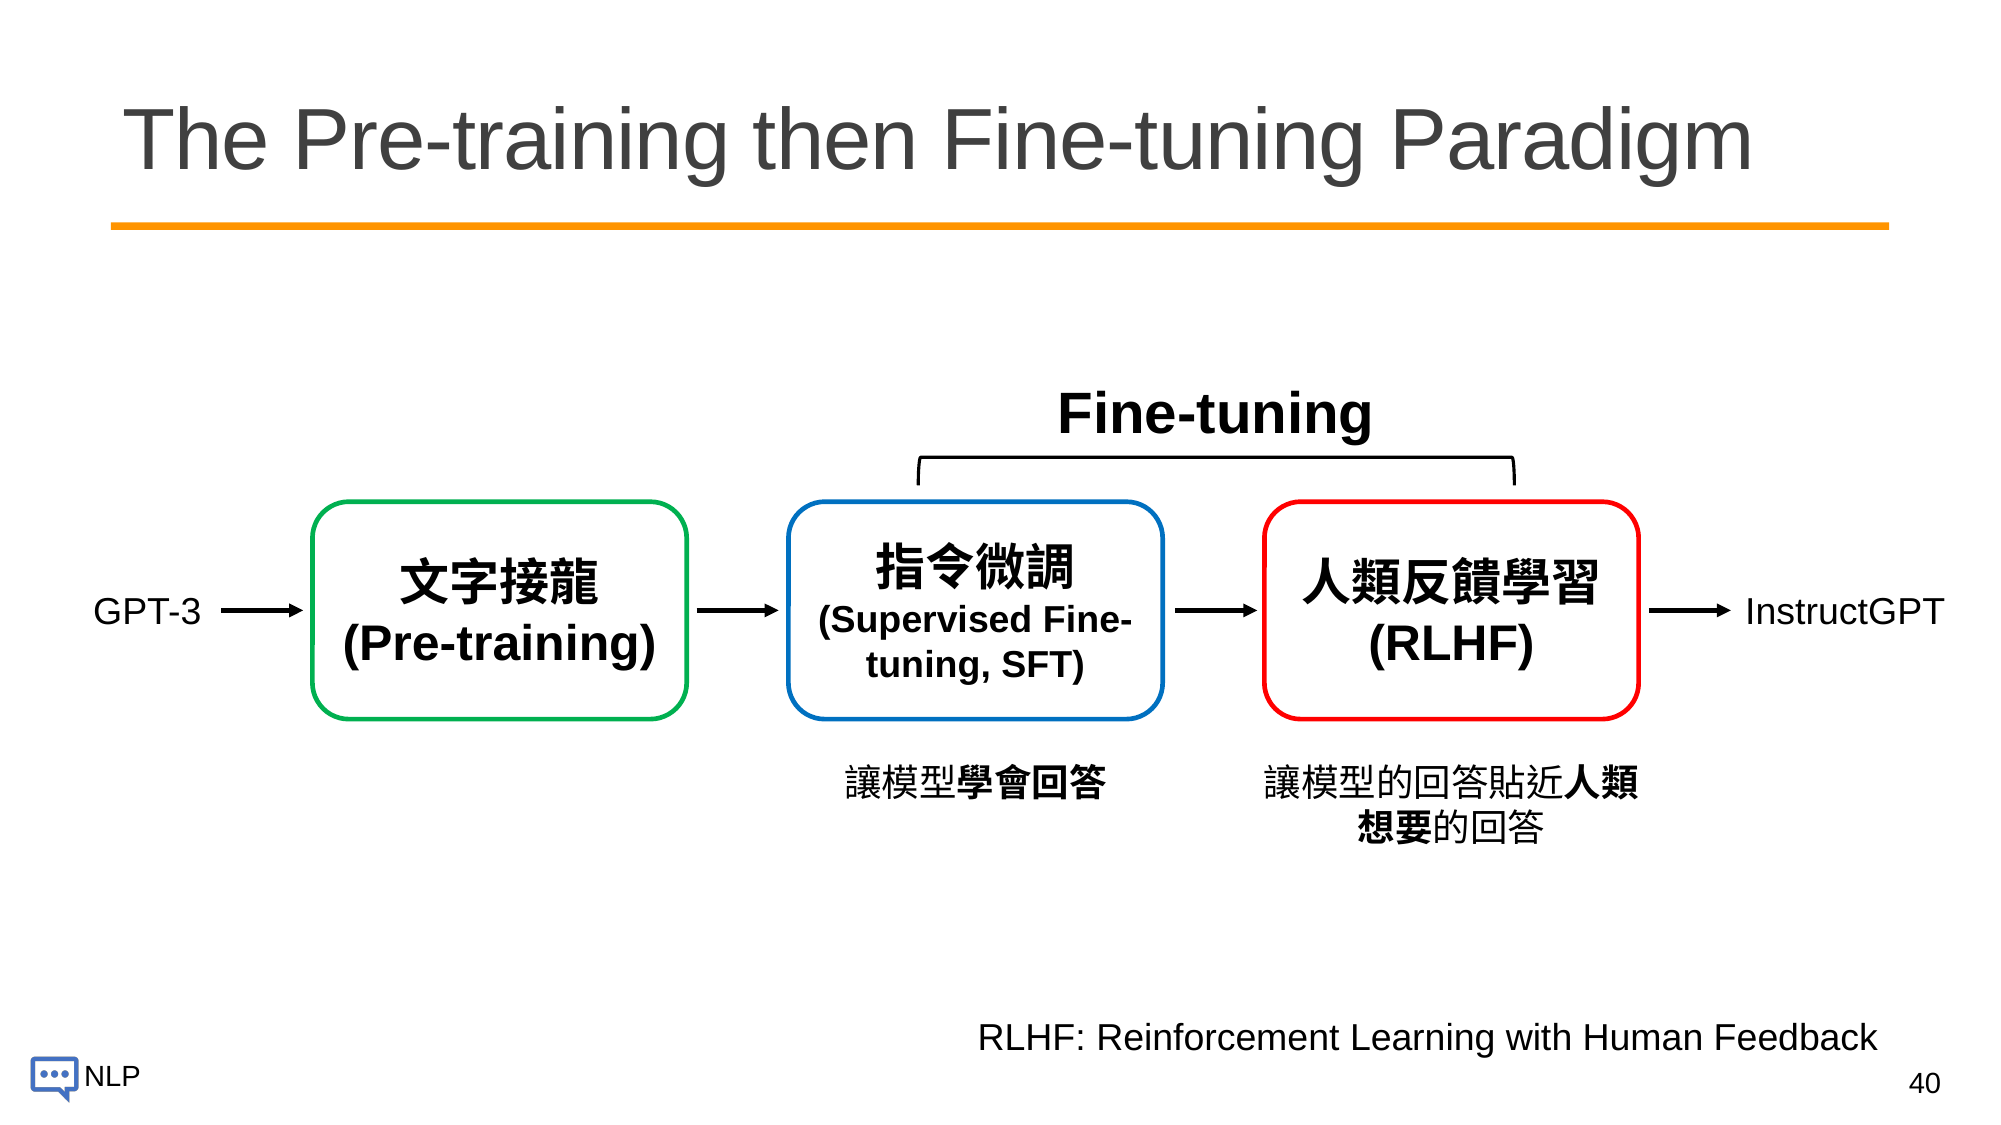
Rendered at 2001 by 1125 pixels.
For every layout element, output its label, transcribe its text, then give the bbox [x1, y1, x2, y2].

slide_number 40 [1740, 1066, 1957, 1113]
text_box Fine-tuning [898, 368, 1534, 453]
text_box 文字接龍 (Pre-training) [311, 500, 688, 721]
text_box 讓模型學會回答 [766, 752, 1185, 812]
picture [23, 1047, 86, 1110]
text_box 指令微調 (Supervised Fine-tuning, SFT) [787, 500, 1164, 721]
text_box 人類反饋學習 (RLHF) [1263, 500, 1640, 721]
text_box InstructGPT [1722, 580, 1969, 640]
title The Pre-training then Fine-tuning Paradigm [107, 58, 1899, 228]
text_box GPT-3 [40, 580, 254, 640]
text_box 讓模型的回答貼近人類想要的回答 [1231, 752, 1672, 857]
text_box [917, 456, 1516, 486]
text_box RLHF: Reinforcement Learning with Human Feedback [962, 1005, 1960, 1066]
